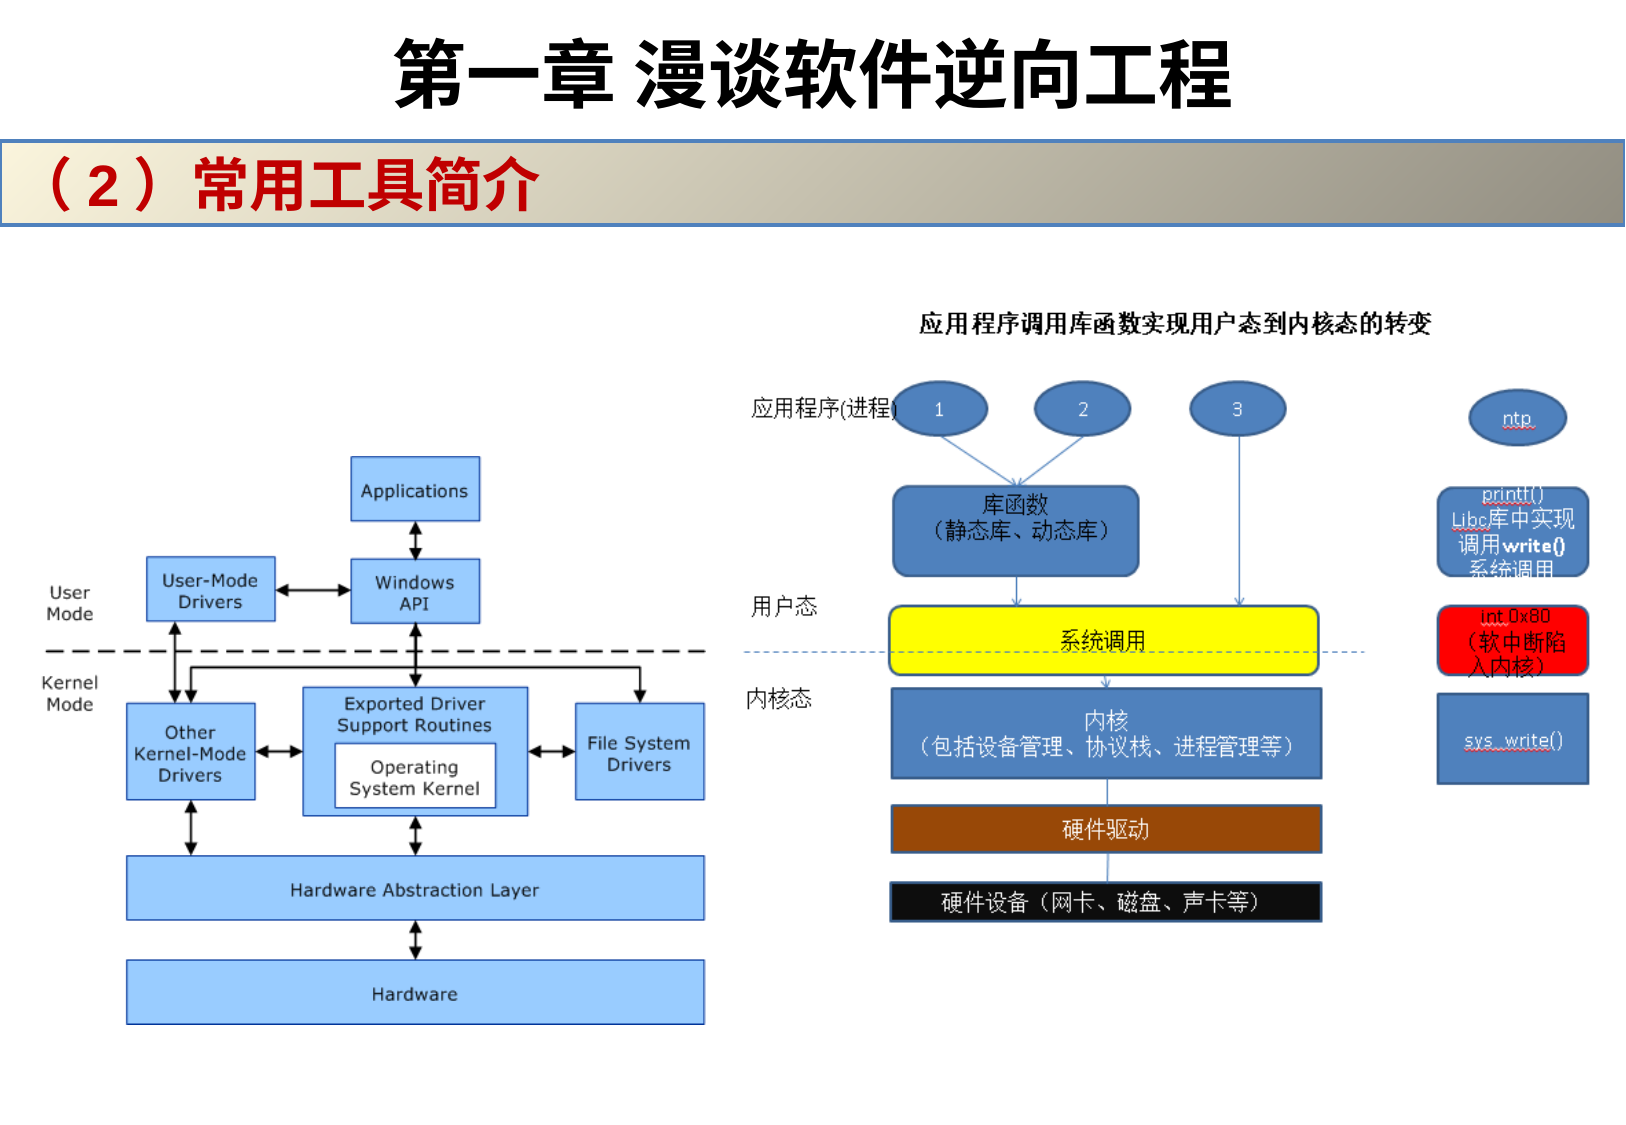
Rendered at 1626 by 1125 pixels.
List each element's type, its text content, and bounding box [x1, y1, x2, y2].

title 第一章 漫谈软件逆向工程 [81, 19, 1544, 126]
picture [22, 455, 706, 1025]
picture [741, 302, 1606, 953]
text_box （2）常用工具简介 [0, 139, 1625, 227]
